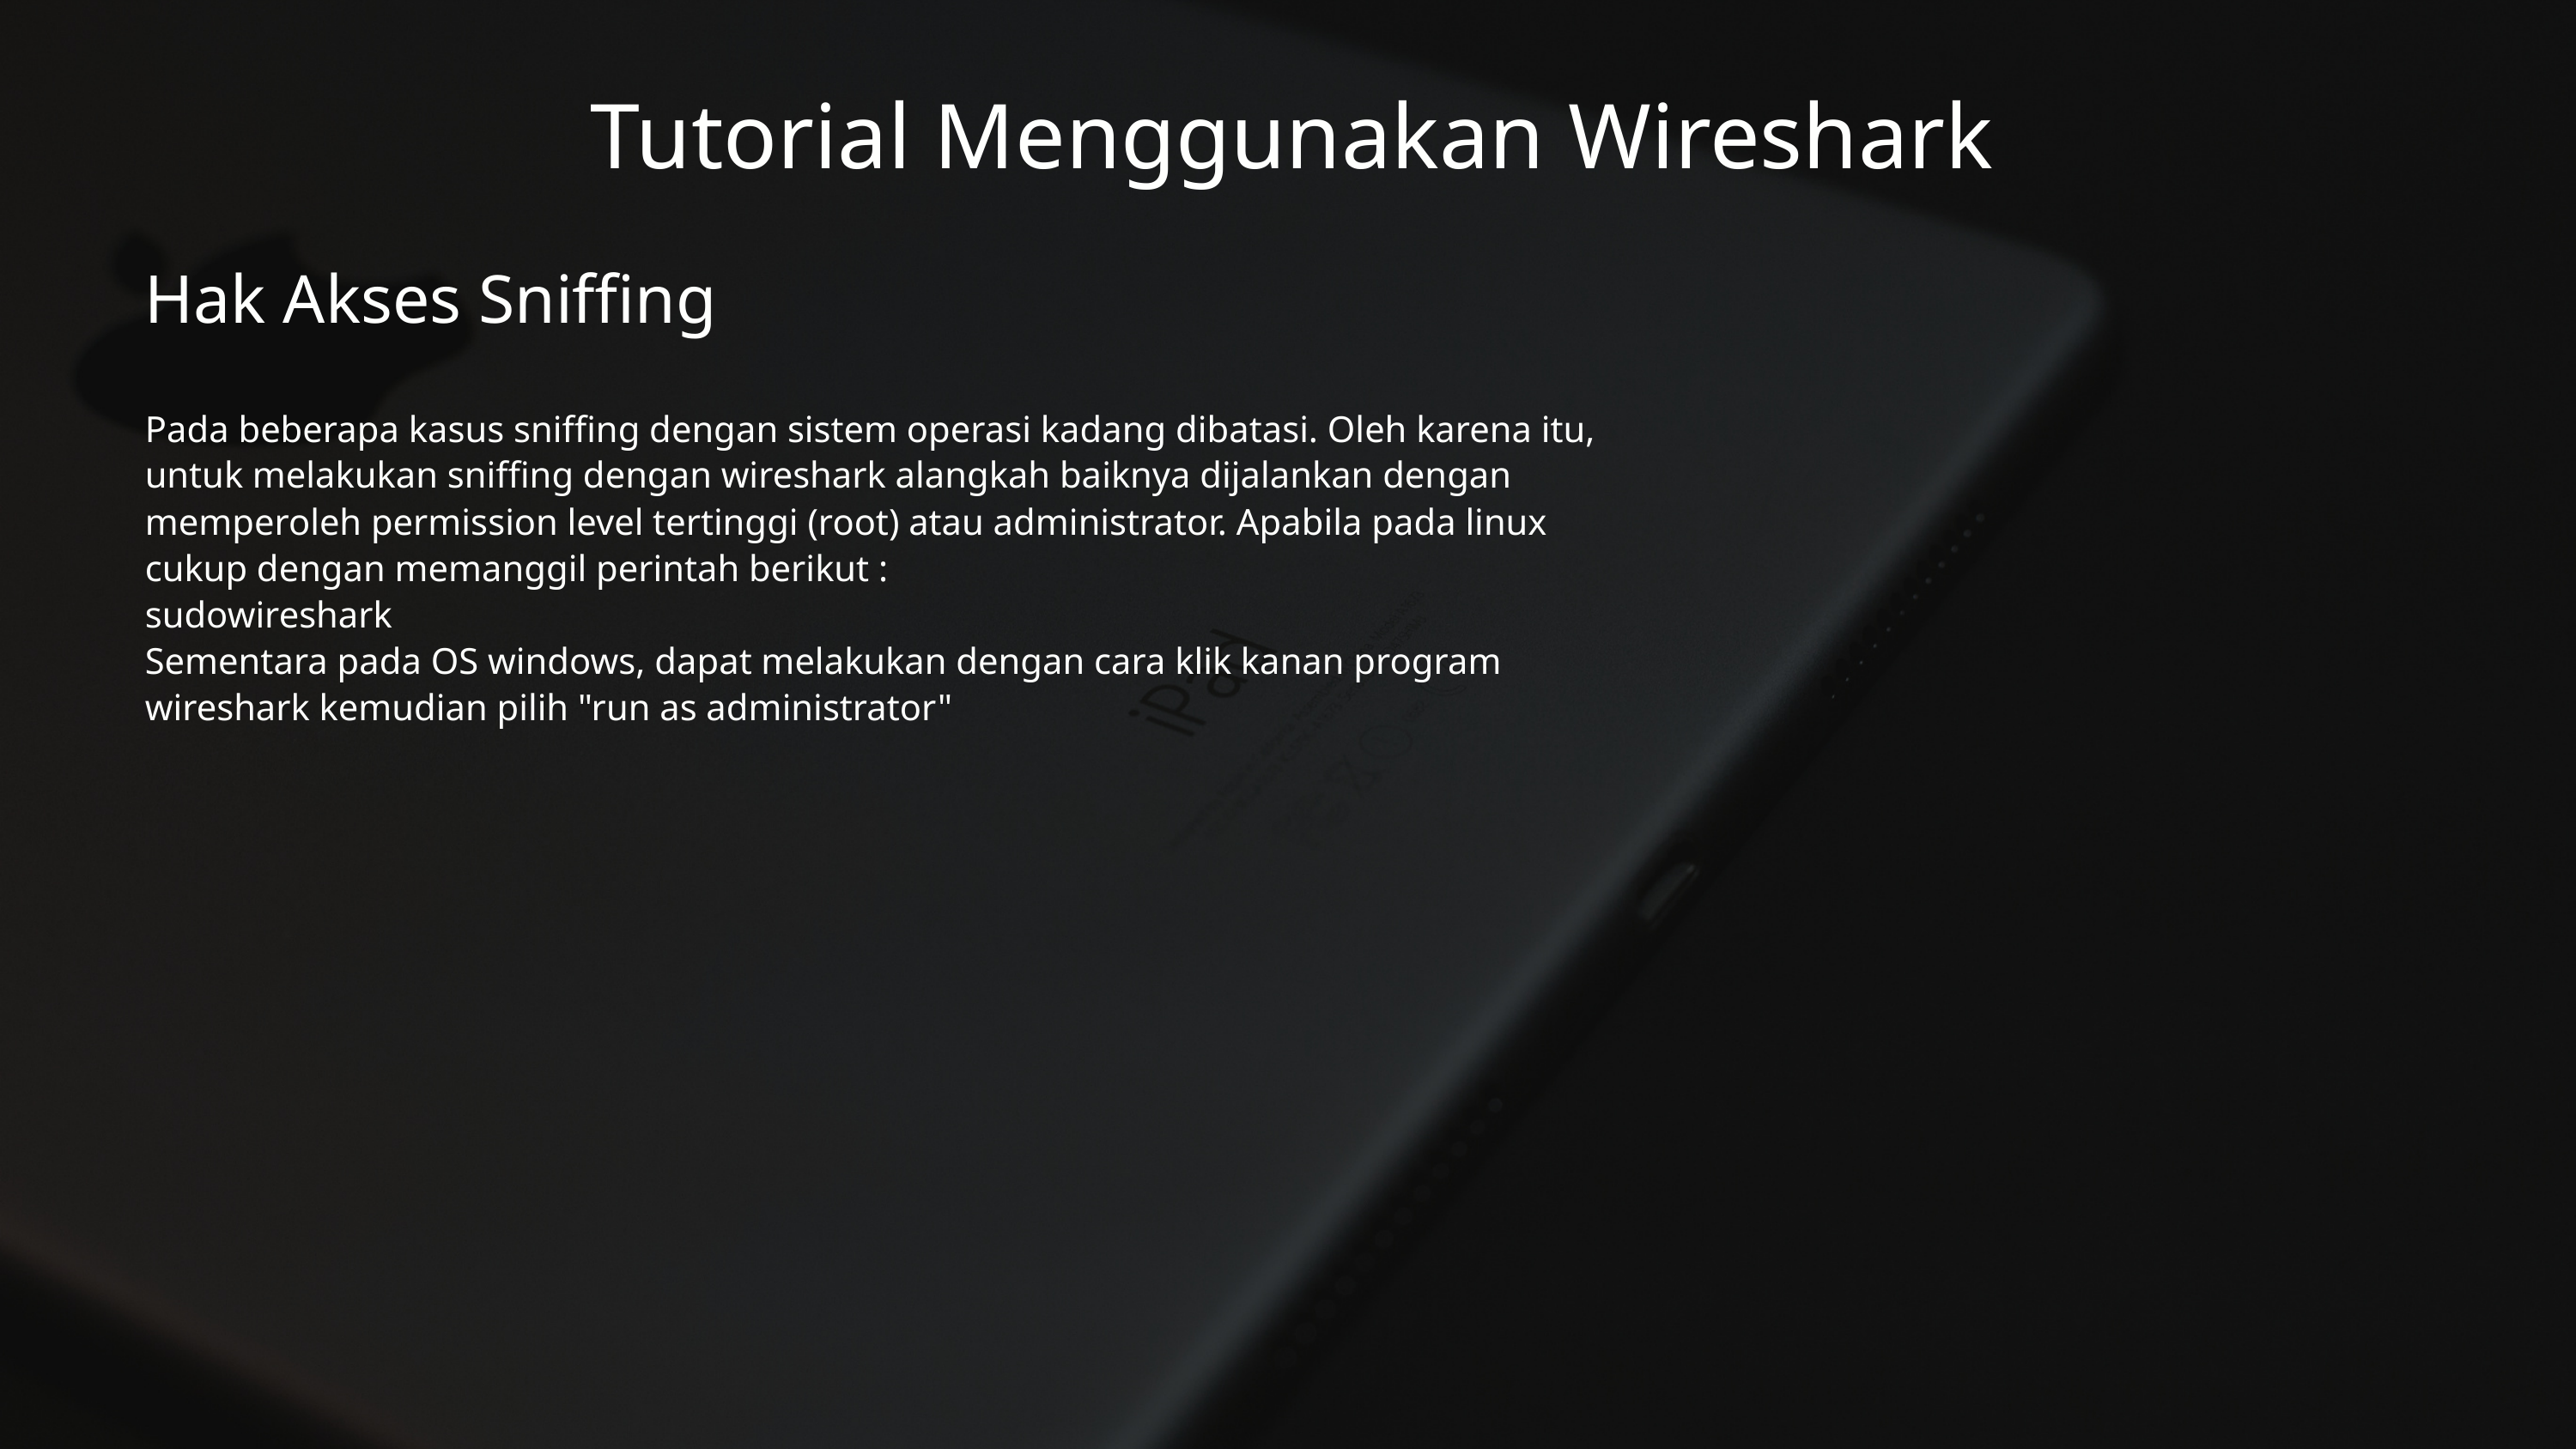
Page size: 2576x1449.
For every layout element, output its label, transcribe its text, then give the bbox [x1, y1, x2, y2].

text_box Pada beberapa kasus sniffing dengan sistem operasi kadang dibatasi. Oleh karena itu, untuk melakukan sniffing dengan wireshark alangkah baiknya dijalankan dengan memperoleh permission level tertinggi (root) atau administrator. Apabila pada linux cukup dengan memanggil perintah berikut : sudowireshark Sementara pada OS windows, dapat melakukan dengan cara klik kanan program wireshark kemudian pilih "run as administrator" [144, 403, 1660, 775]
text_box [0, 0, 2576, 1449]
text_box Tutorial Menggunakan Wireshark [590, 70, 2105, 303]
text_box Hak Akses Sniffing [144, 250, 1660, 403]
